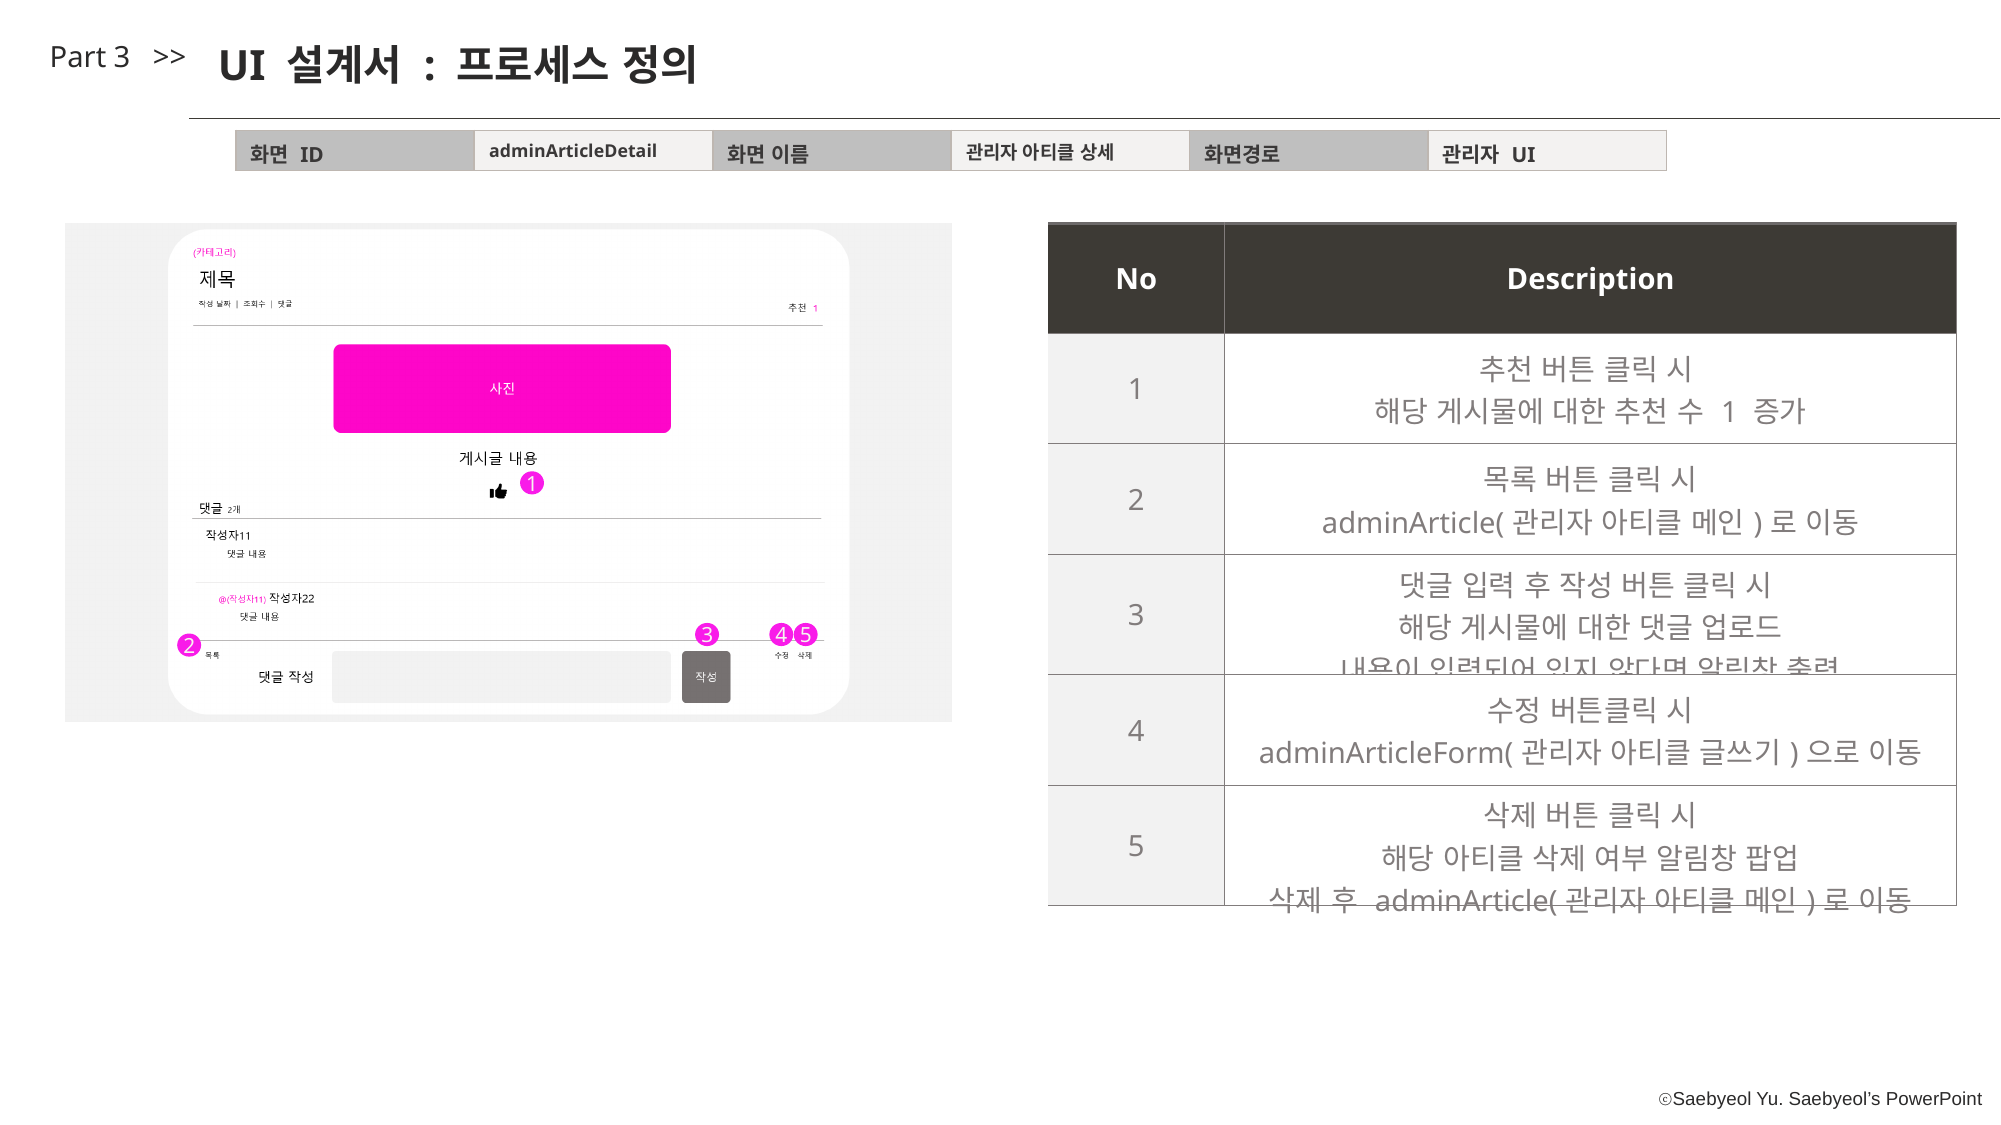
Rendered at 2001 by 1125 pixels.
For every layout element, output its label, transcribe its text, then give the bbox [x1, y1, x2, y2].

table_cell 5 [1048, 786, 1224, 905]
table_cell 1 [1048, 334, 1224, 443]
text_box UI 설계서 : 프로세스 정의 [203, 31, 714, 97]
table_cell 삭제 버튼 클릭 시 해당 아티클 삭제 여부 알림창 팝업 삭제 후 adminArticle(관리자 아티클 메인)로 이동 [1225, 786, 1956, 905]
table_cell 4 [1048, 675, 1224, 785]
table_header 관리자 UI [1429, 131, 1666, 170]
table_header Description [1225, 225, 1956, 333]
table_header 화면경로 [1190, 131, 1427, 170]
table_cell 수정 버튼클릭 시 adminArticleForm(관리자 아티클 글쓰기)으로 이동 [1225, 675, 1956, 785]
table_header 화면 이름 [714, 131, 950, 170]
table_header 화면 ID [237, 131, 473, 170]
table_cell 댓글 입력 후 작성 버튼 클릭 시 해당 게시물에 대한 댓글 업로드 내용이 입력되어 있지 않다면 알림창 출력 [1225, 555, 1956, 674]
picture [65, 223, 952, 722]
table_cell 3 [1048, 555, 1224, 674]
table_header adminArticleDetail [475, 131, 712, 170]
table_header No [1048, 225, 1224, 333]
table_header 관리자 아티클 상세 [952, 131, 1189, 170]
table_cell 2 [1048, 444, 1224, 554]
table_cell 목록 버튼 클릭 시 adminArticle(관리자 아티클 메인)로 이동 [1225, 444, 1956, 554]
text_box Part 3 >> [34, 30, 202, 81]
table_cell 추천 버튼 클릭 시 해당 게시물에 대한 추천 수 1 증가 [1225, 334, 1956, 443]
